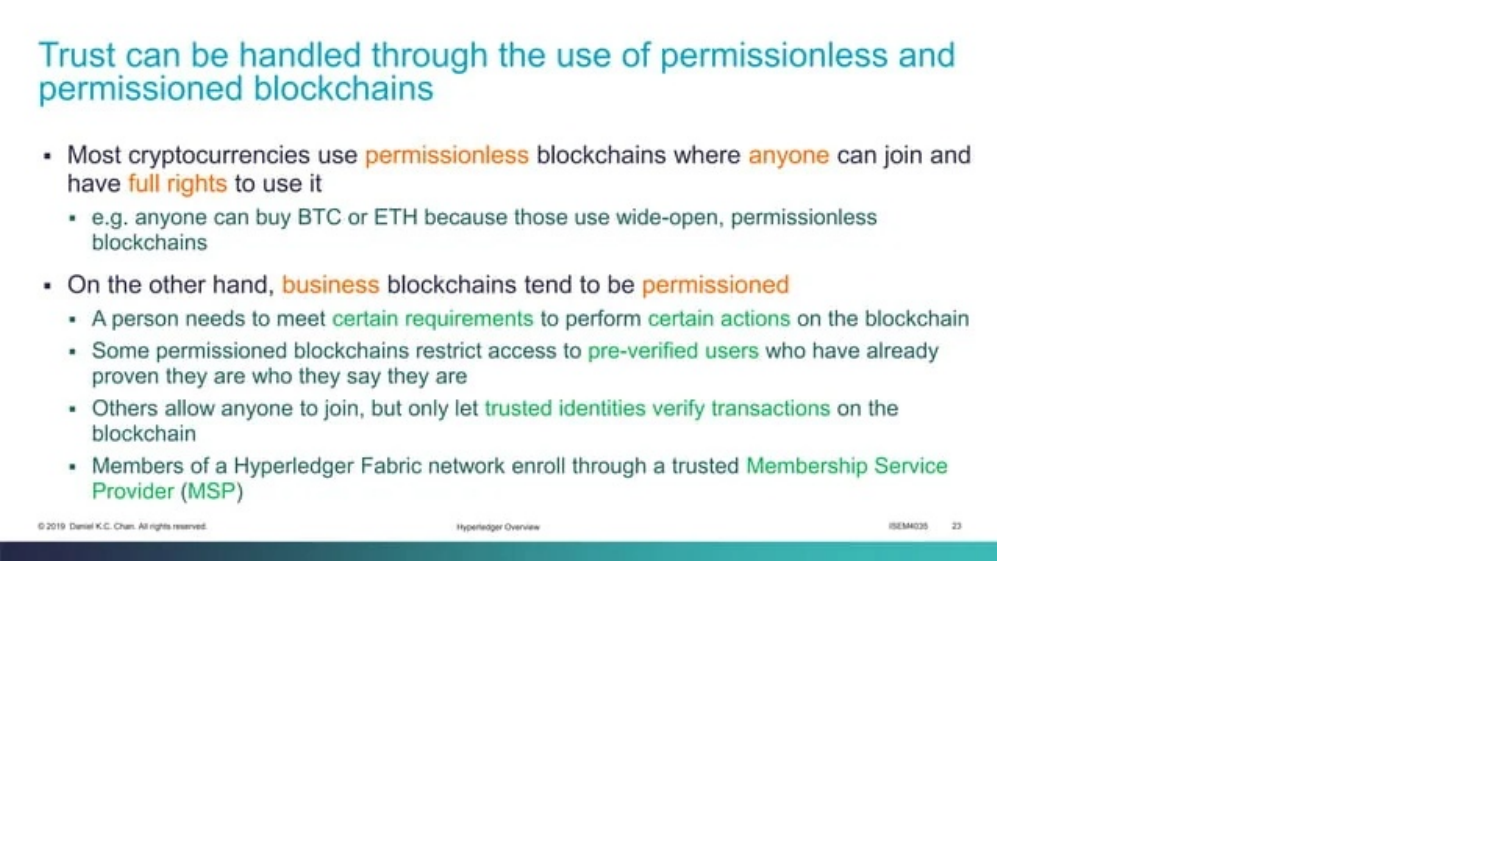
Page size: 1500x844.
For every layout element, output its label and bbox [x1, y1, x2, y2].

picture [0, 0, 997, 562]
